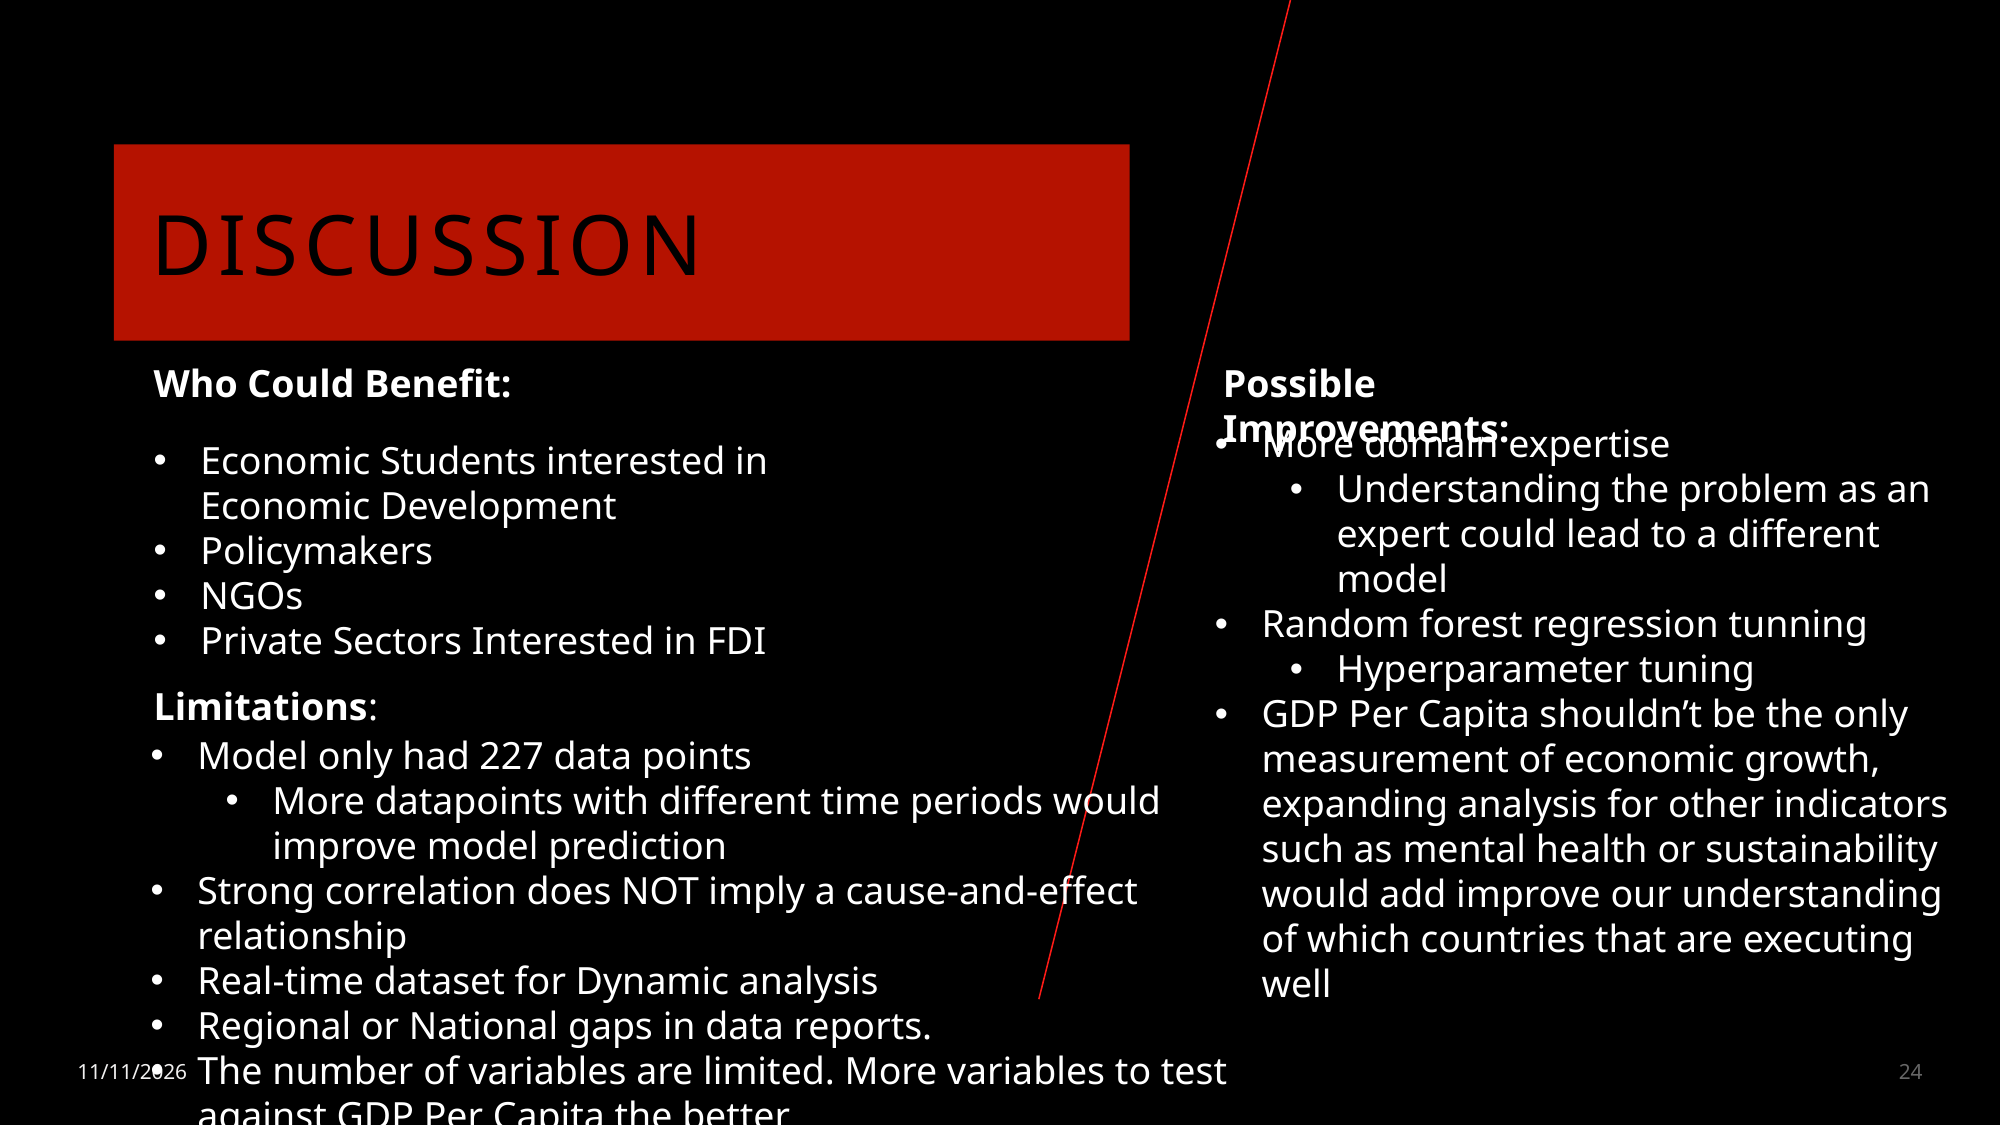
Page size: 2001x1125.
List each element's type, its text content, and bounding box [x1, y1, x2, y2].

title Discussion [113, 144, 1130, 341]
text_box Limitations: [138, 675, 548, 736]
text_box Who Could Benefit: [138, 352, 548, 413]
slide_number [62, 1042, 135, 1103]
text_box Economic Students interested in Economic Development Policymakers NGOs Private Sectors Interested in FDI [138, 429, 963, 670]
slide_number 24 [1684, 1042, 1938, 1103]
text_box Possible Improvements: [1208, 352, 1626, 413]
text_box Model only had 227 data points More datapoints with different time periods would improve model prediction Strong correlation does NOT imply a cause-and-effect relationship Real-time dataset for Dynamic analysis Regional or National gaps in data reports. The number of variables are limited. More variables to test against GDP Per Capita the better [135, 724, 1261, 1125]
text_box More domain expertise Understanding the problem as an expert could lead to a different model Random forest regression tunning Hyperparameter tuning GDP Per Capita shouldn’t be the only measurement of economic growth, expanding analysis for other indicators such as mental health or sustainability would add improve our understanding of which countries that are executing well [1200, 413, 2000, 1013]
